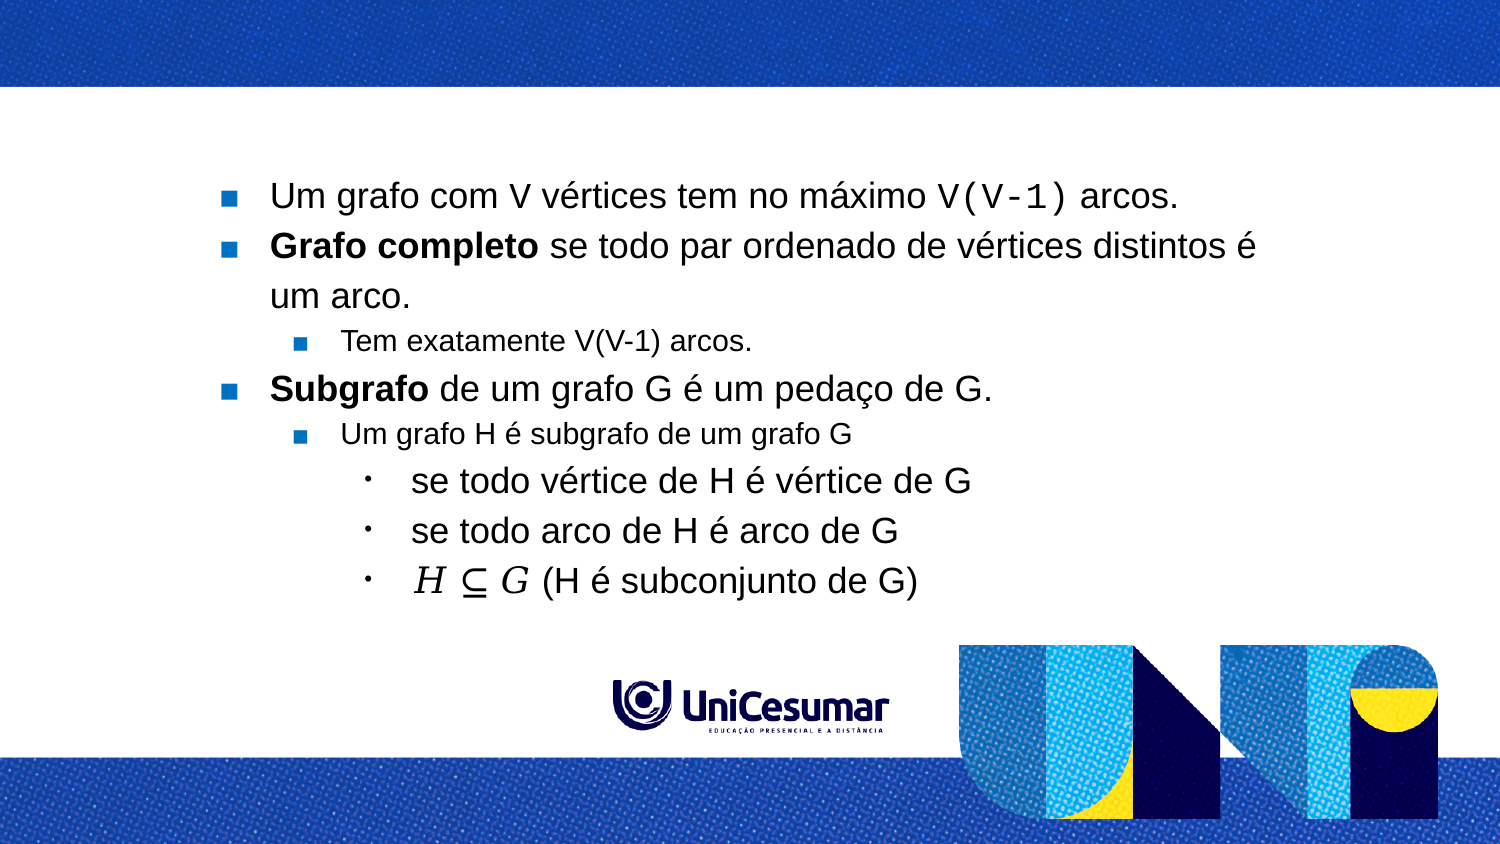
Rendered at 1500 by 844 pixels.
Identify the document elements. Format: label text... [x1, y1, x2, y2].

list Um grafo com V vértices tem no máximo V(V-1) arcos. Grafo completo se todo par ordenado de vértices distintos é um arco. Tem exatamente V(V-1) arcos. Subgrafo de um grafo G é um pedaço de G. Um grafo H é subgrafo de um grafo G se todo vértice de H é vértice de G se todo arco de H é arco de G 𝐻 ⊆ 𝐺 (H é subconjunto de G) [184, 157, 1309, 612]
picture [0, 0, 1500, 844]
